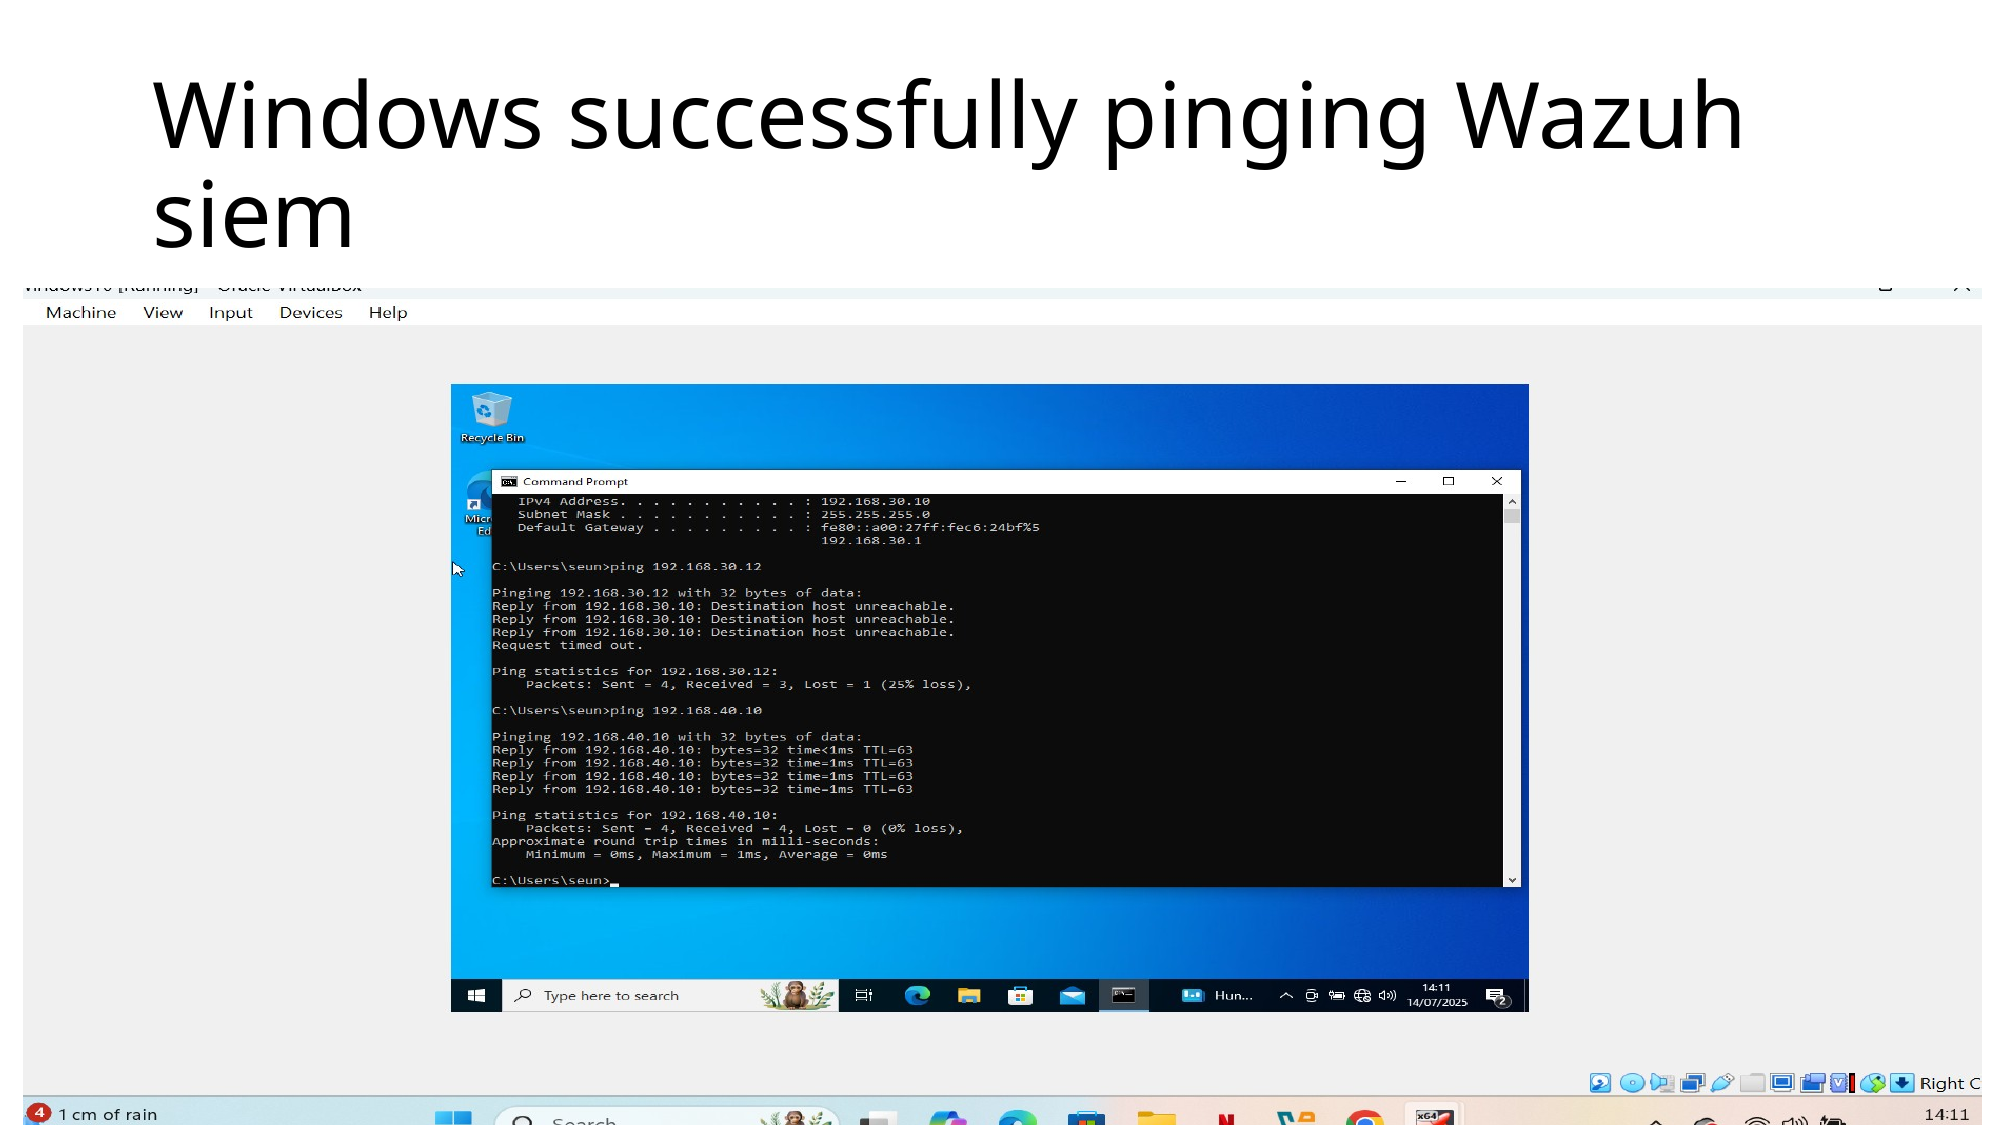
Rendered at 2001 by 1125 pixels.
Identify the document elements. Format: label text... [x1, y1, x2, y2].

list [23, 288, 1982, 1125]
title Windows successfully pinging Wazuh siem [137, 59, 1863, 278]
